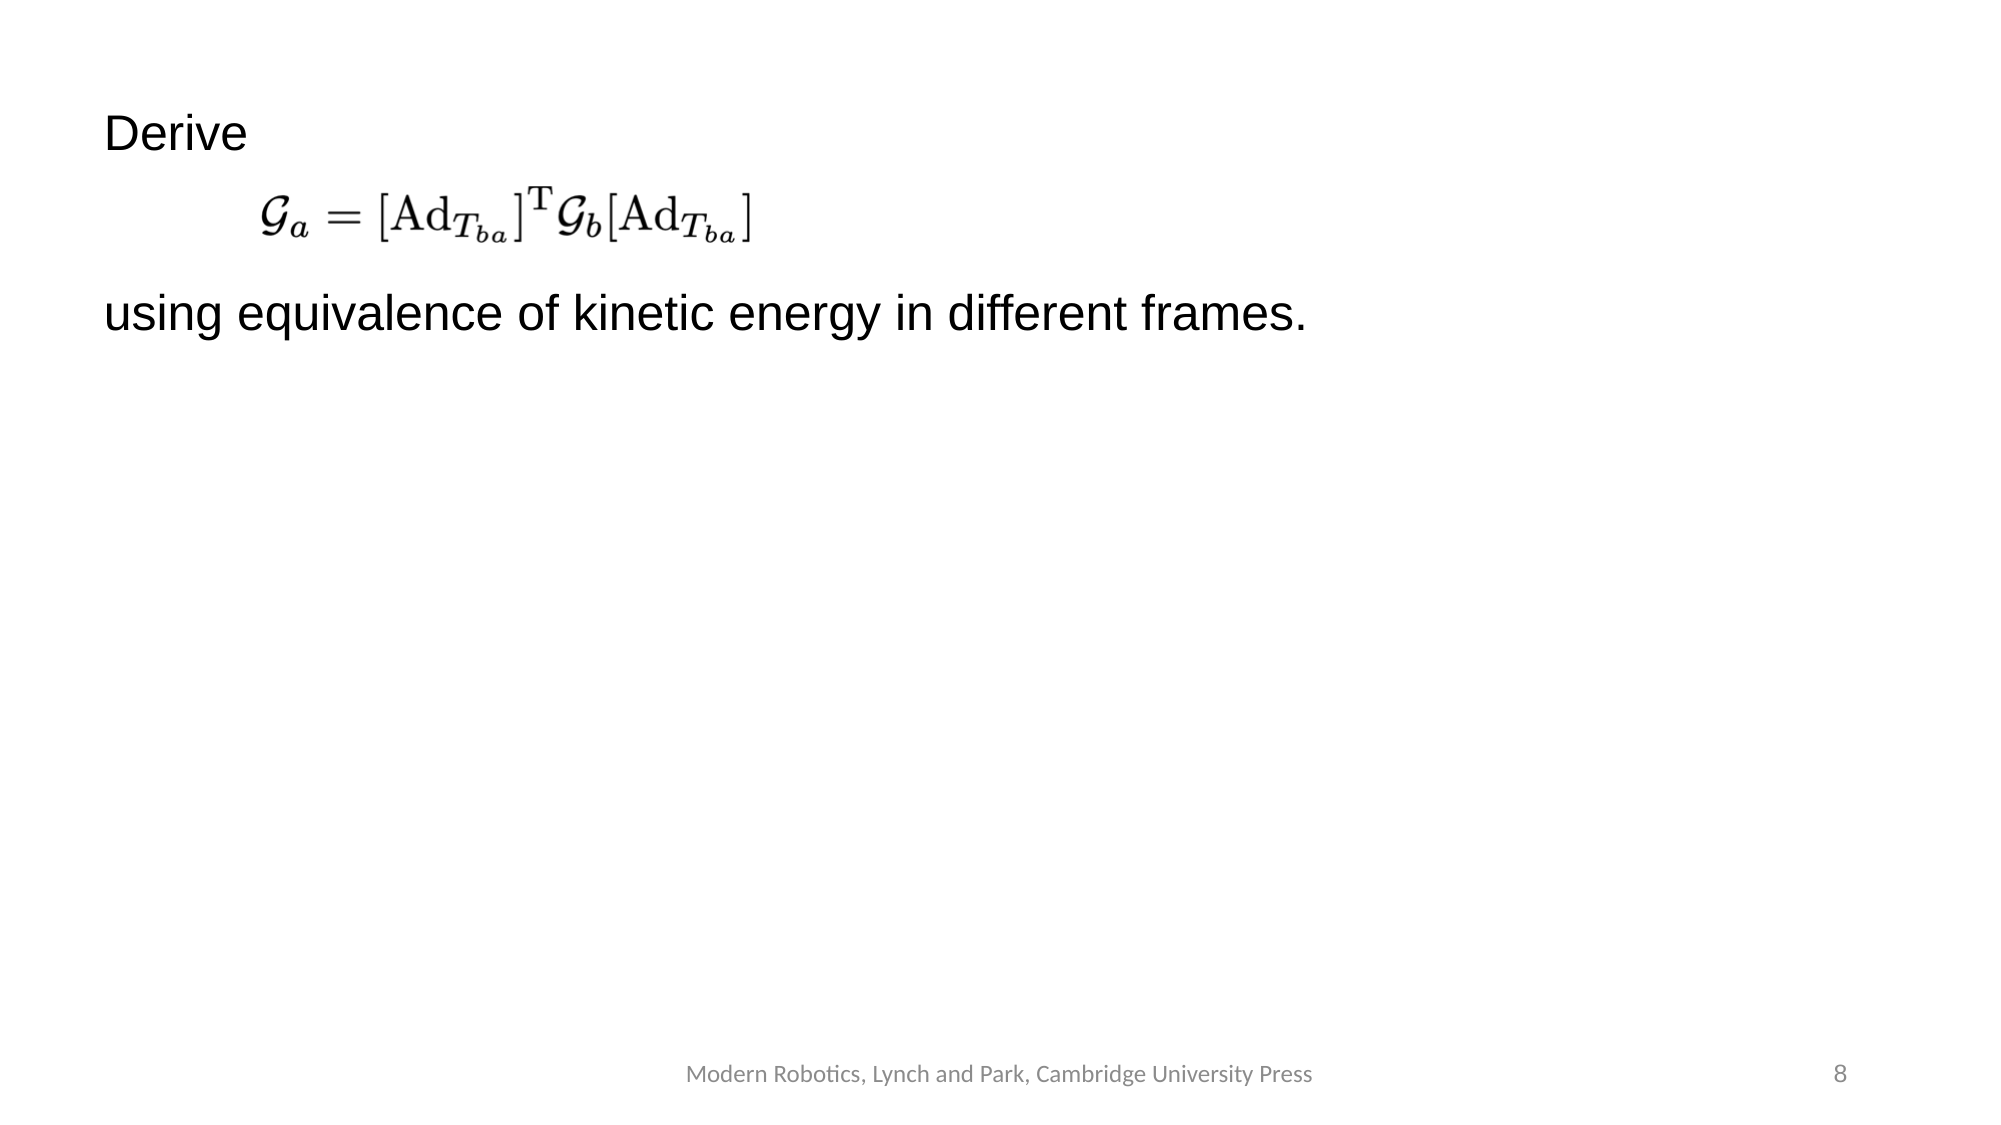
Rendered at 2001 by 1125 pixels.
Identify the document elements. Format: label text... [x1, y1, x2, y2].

text_box Derive using equivalence of kinetic energy in different frames. [89, 93, 1324, 468]
slide_number 8 [1412, 1042, 1863, 1103]
footer Modern Robotics, Lynch and Park, Cambridge University Press [662, 1042, 1338, 1103]
picture [258, 179, 756, 252]
